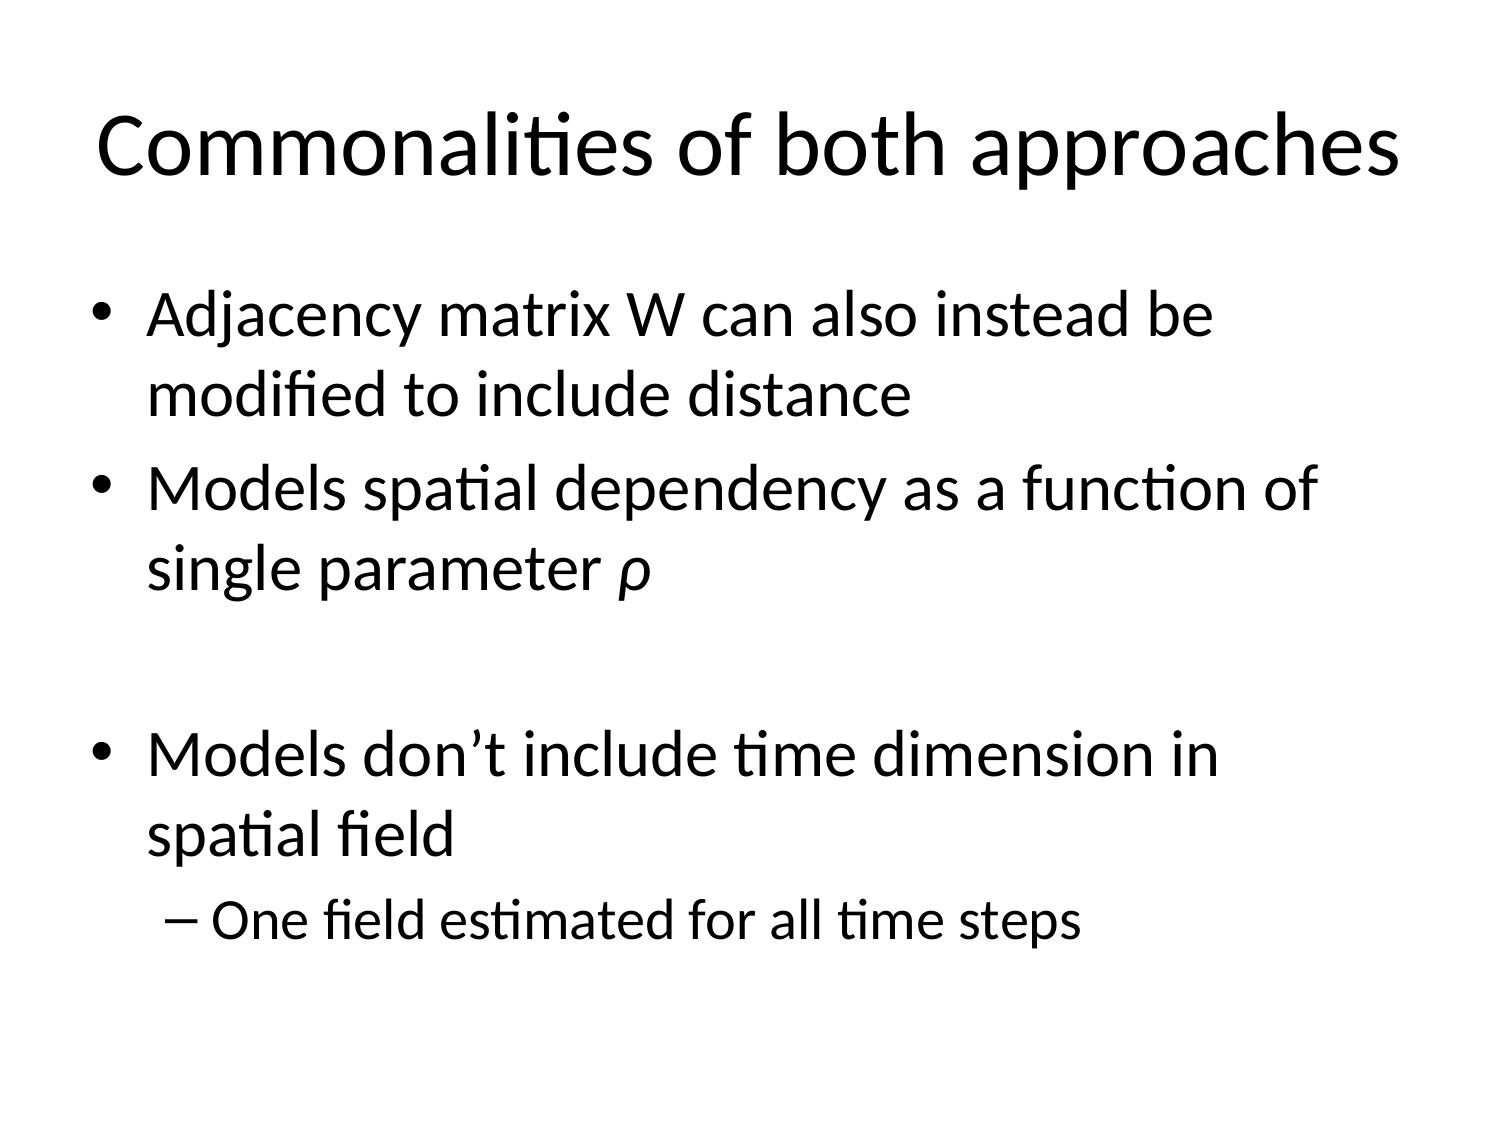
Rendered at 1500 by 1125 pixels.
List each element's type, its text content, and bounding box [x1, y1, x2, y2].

list Adjacency matrix W can also instead be modified to include distance Models spatial dependency as a function of single parameter ρ Models don’t include time dimension in spatial field One field estimated for all time steps [75, 262, 1425, 1005]
title Commonalities of both approaches [75, 45, 1425, 233]
